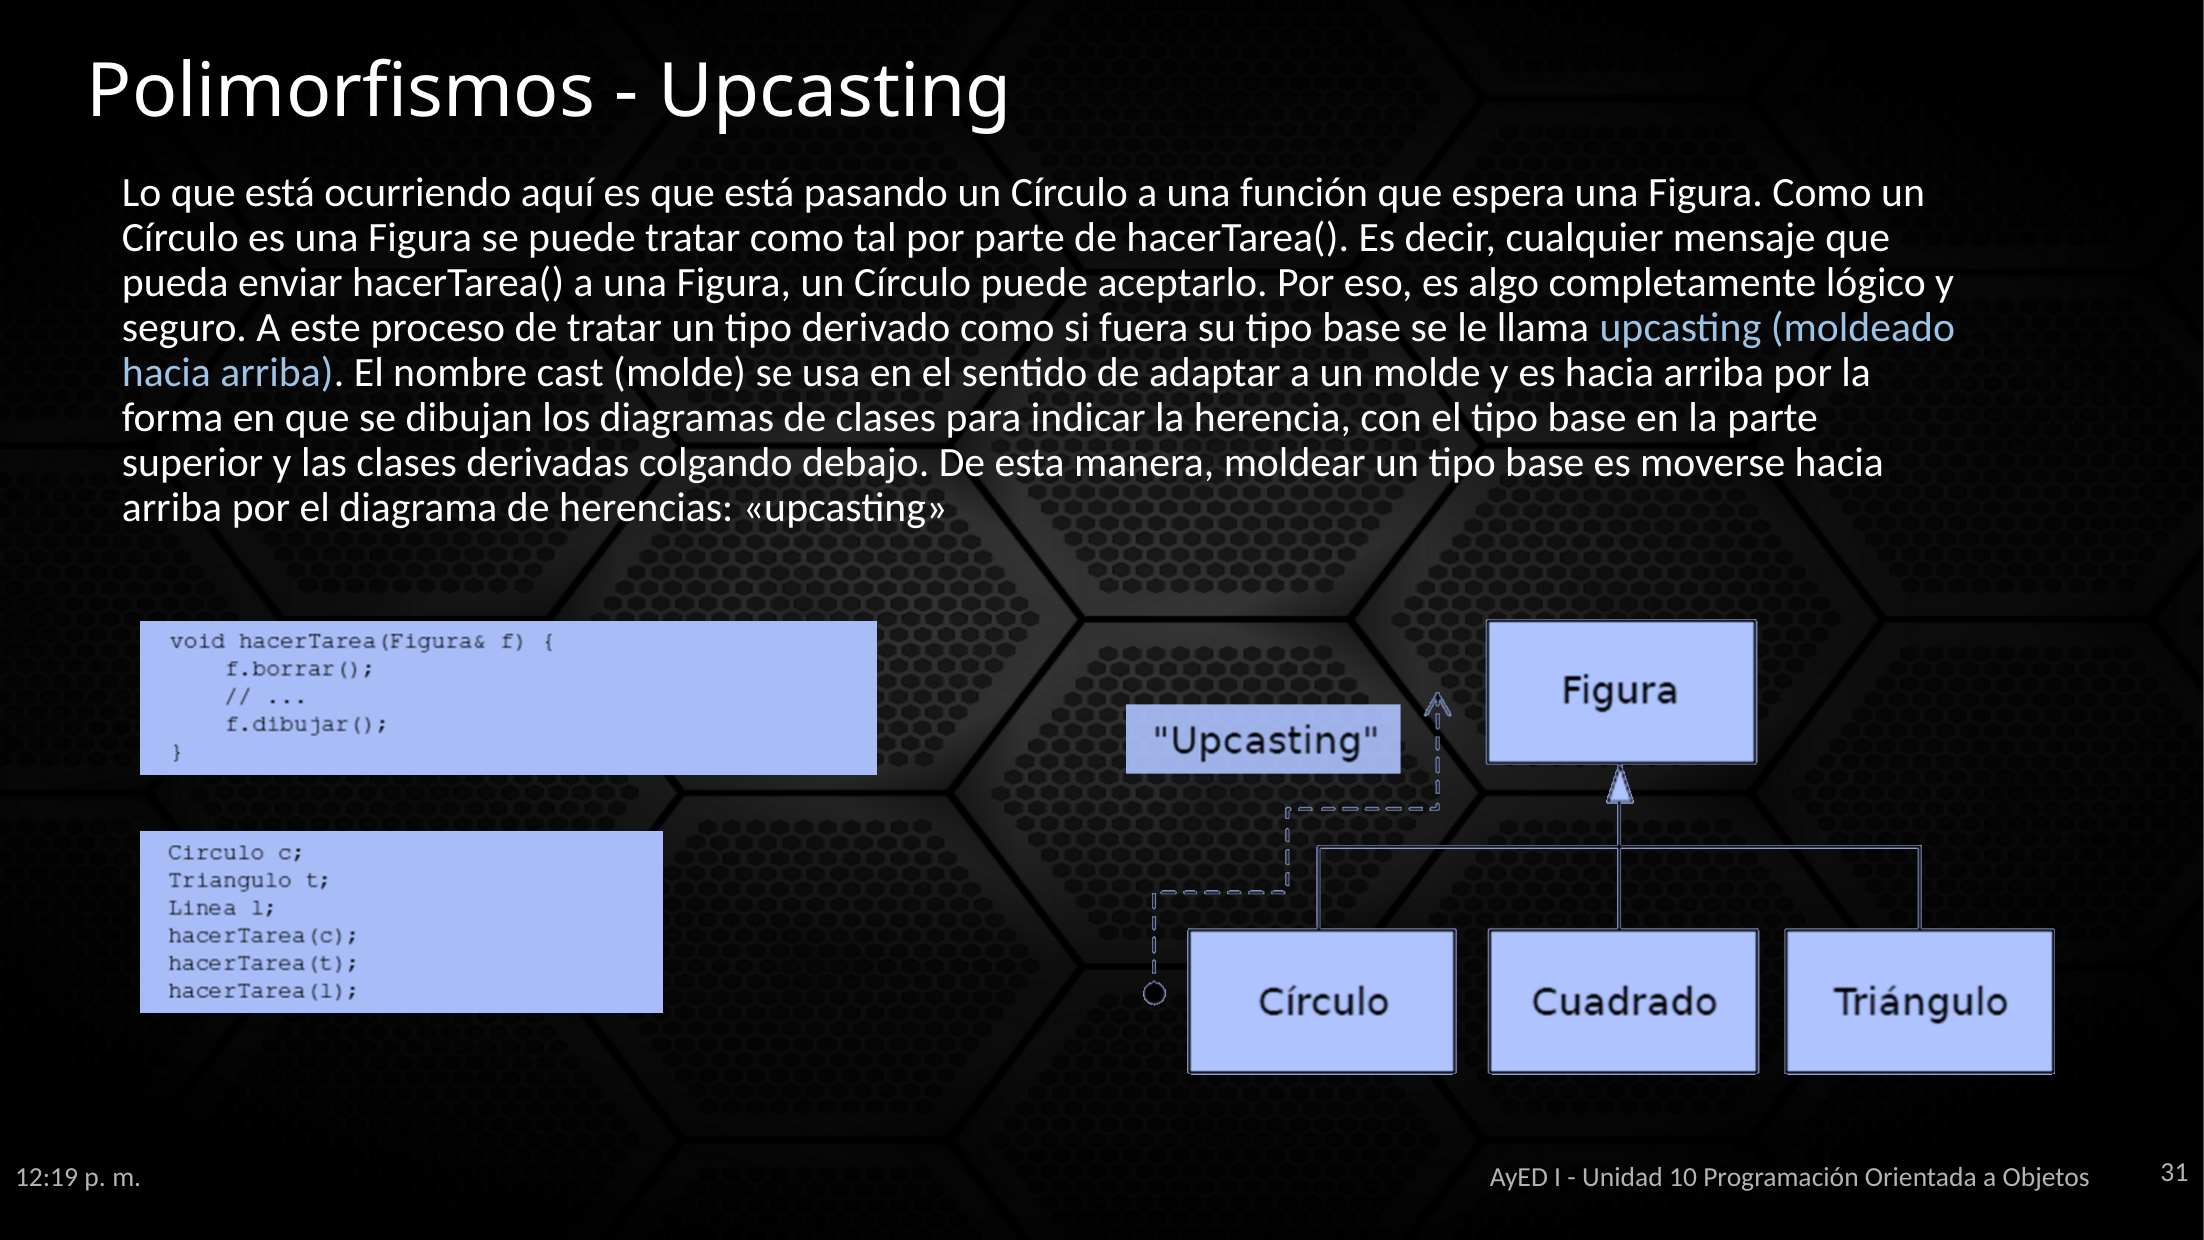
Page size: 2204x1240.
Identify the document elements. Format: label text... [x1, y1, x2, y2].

slide_number 31 [2078, 1143, 2204, 1199]
footer AyED I - Unidad 10 Programación Orientada a Objetos [1376, 1152, 2078, 1199]
list Lo que está ocurriendo aquí es que está pasando un Círculo a una función que espera una Figura. Como un Círculo es una Figura se puede tratar como tal por parte de hacerTarea(). Es decir, cualquier mensaje que pueda enviar hacerTarea() a una Figura, un Círculo puede aceptarlo. Por eso, es algo completamente lógico y seguro. A este proceso de tratar un tipo derivado como si fuera su tipo base se le llama upcasting (moldeado hacia arriba). El nombre cast (molde) se usa en el sentido de adaptar a un molde y es hacia arriba por la forma en que se dibujan los diagramas de clases para indicar la herencia, con el tipo base en la parte superior y las clases derivadas colgando debajo. De esta manera, moldear un tipo base es moverse hacia arriba por el diagrama de herencias: «upcasting» [106, 162, 1973, 693]
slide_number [0, 1152, 507, 1199]
picture [0, 0, 2204, 1240]
title Polimorfismos - Upcasting [71, 0, 1973, 212]
